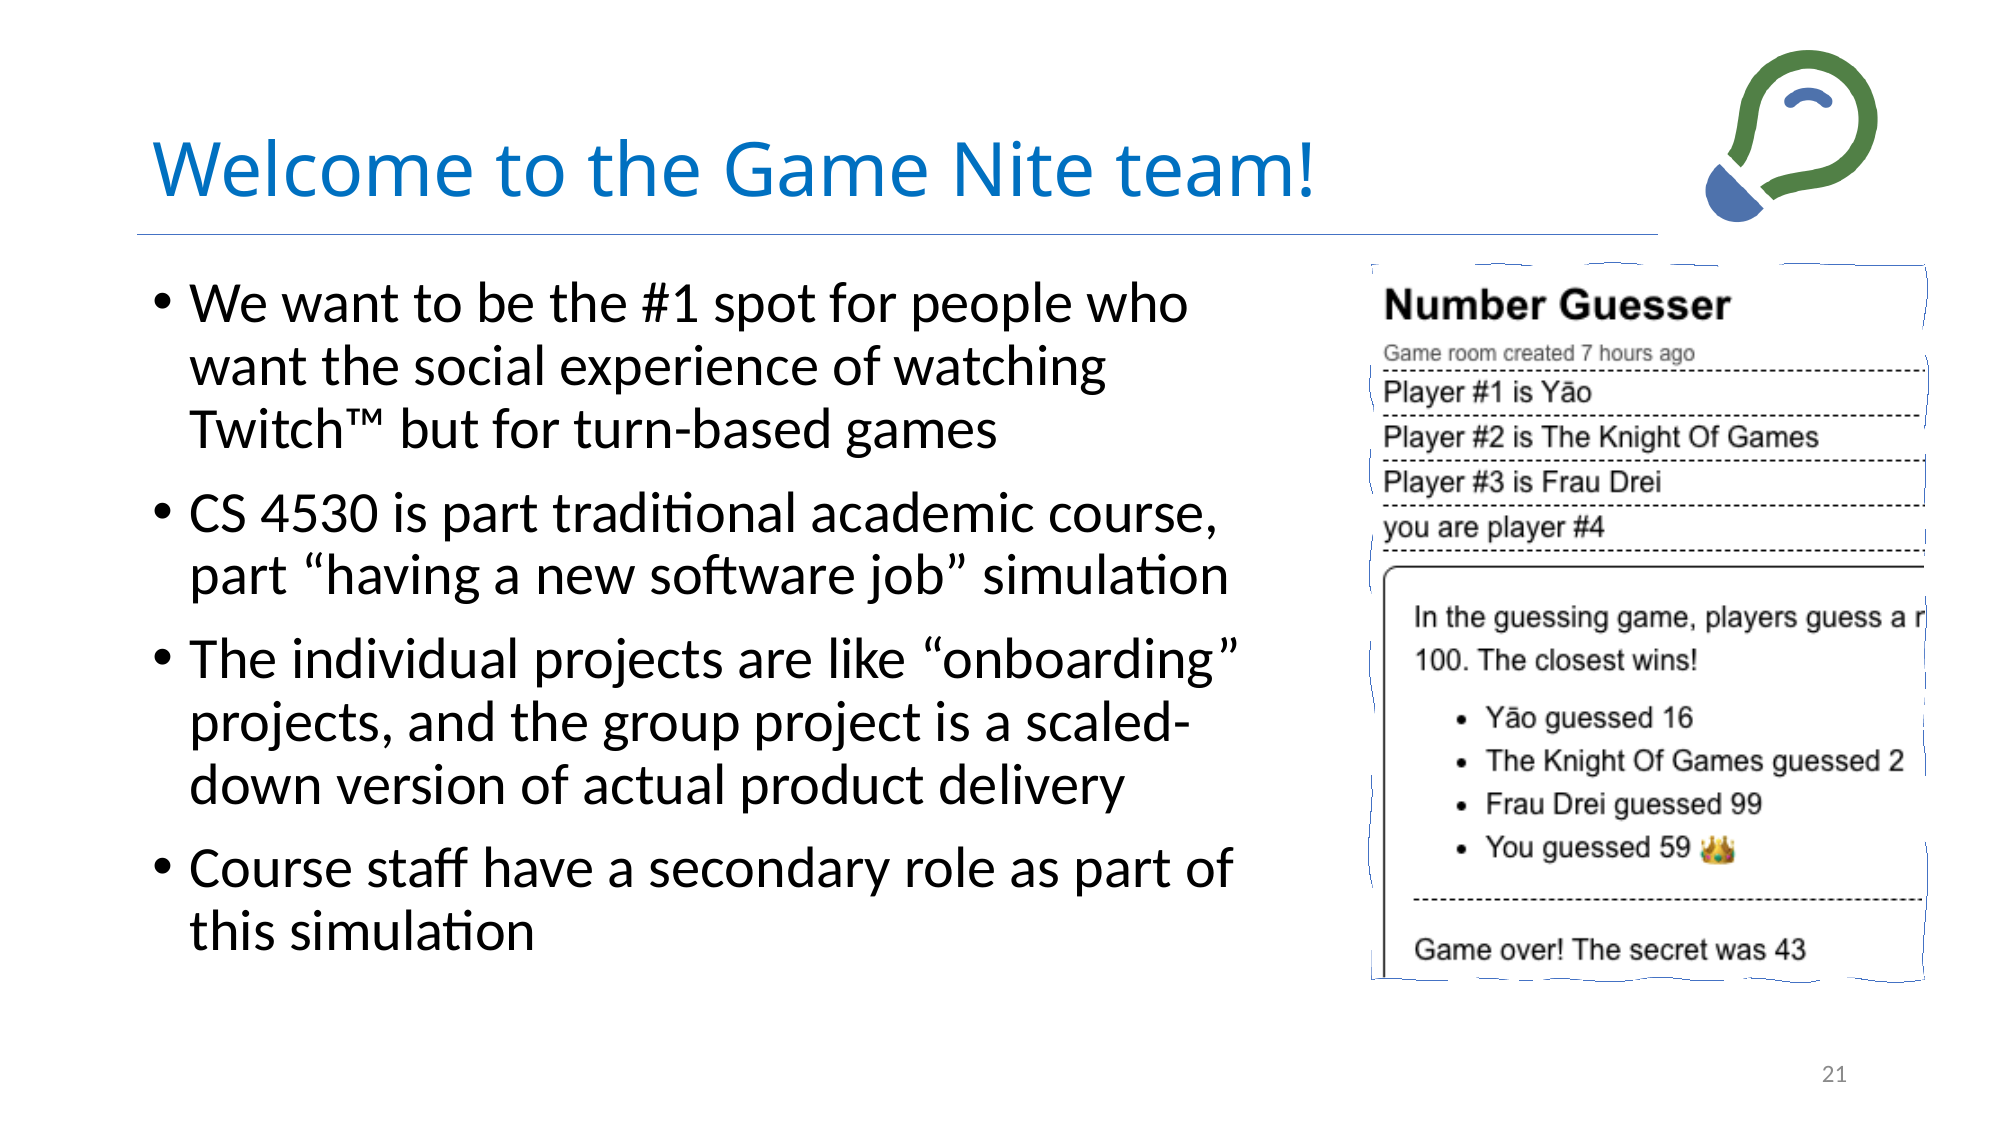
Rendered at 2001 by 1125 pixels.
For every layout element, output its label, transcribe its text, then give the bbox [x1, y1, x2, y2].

slide_number 21 [1412, 1059, 1863, 1103]
title Welcome to the Game Nite team! [137, 3, 1657, 221]
text_box [137, 925, 1925, 1059]
list We want to be the #1 spot for people who want the social experience of watching Twitch™ but for turn-based games CS 4530 is part traditional academic course, part “having a new software job” simulation The individual projects are like “onboarding” projects, and the group project is a scaled-down version of actual product delivery Course staff have a secondary role as part of this simulation [137, 265, 1328, 925]
picture [1371, 2, 1925, 980]
